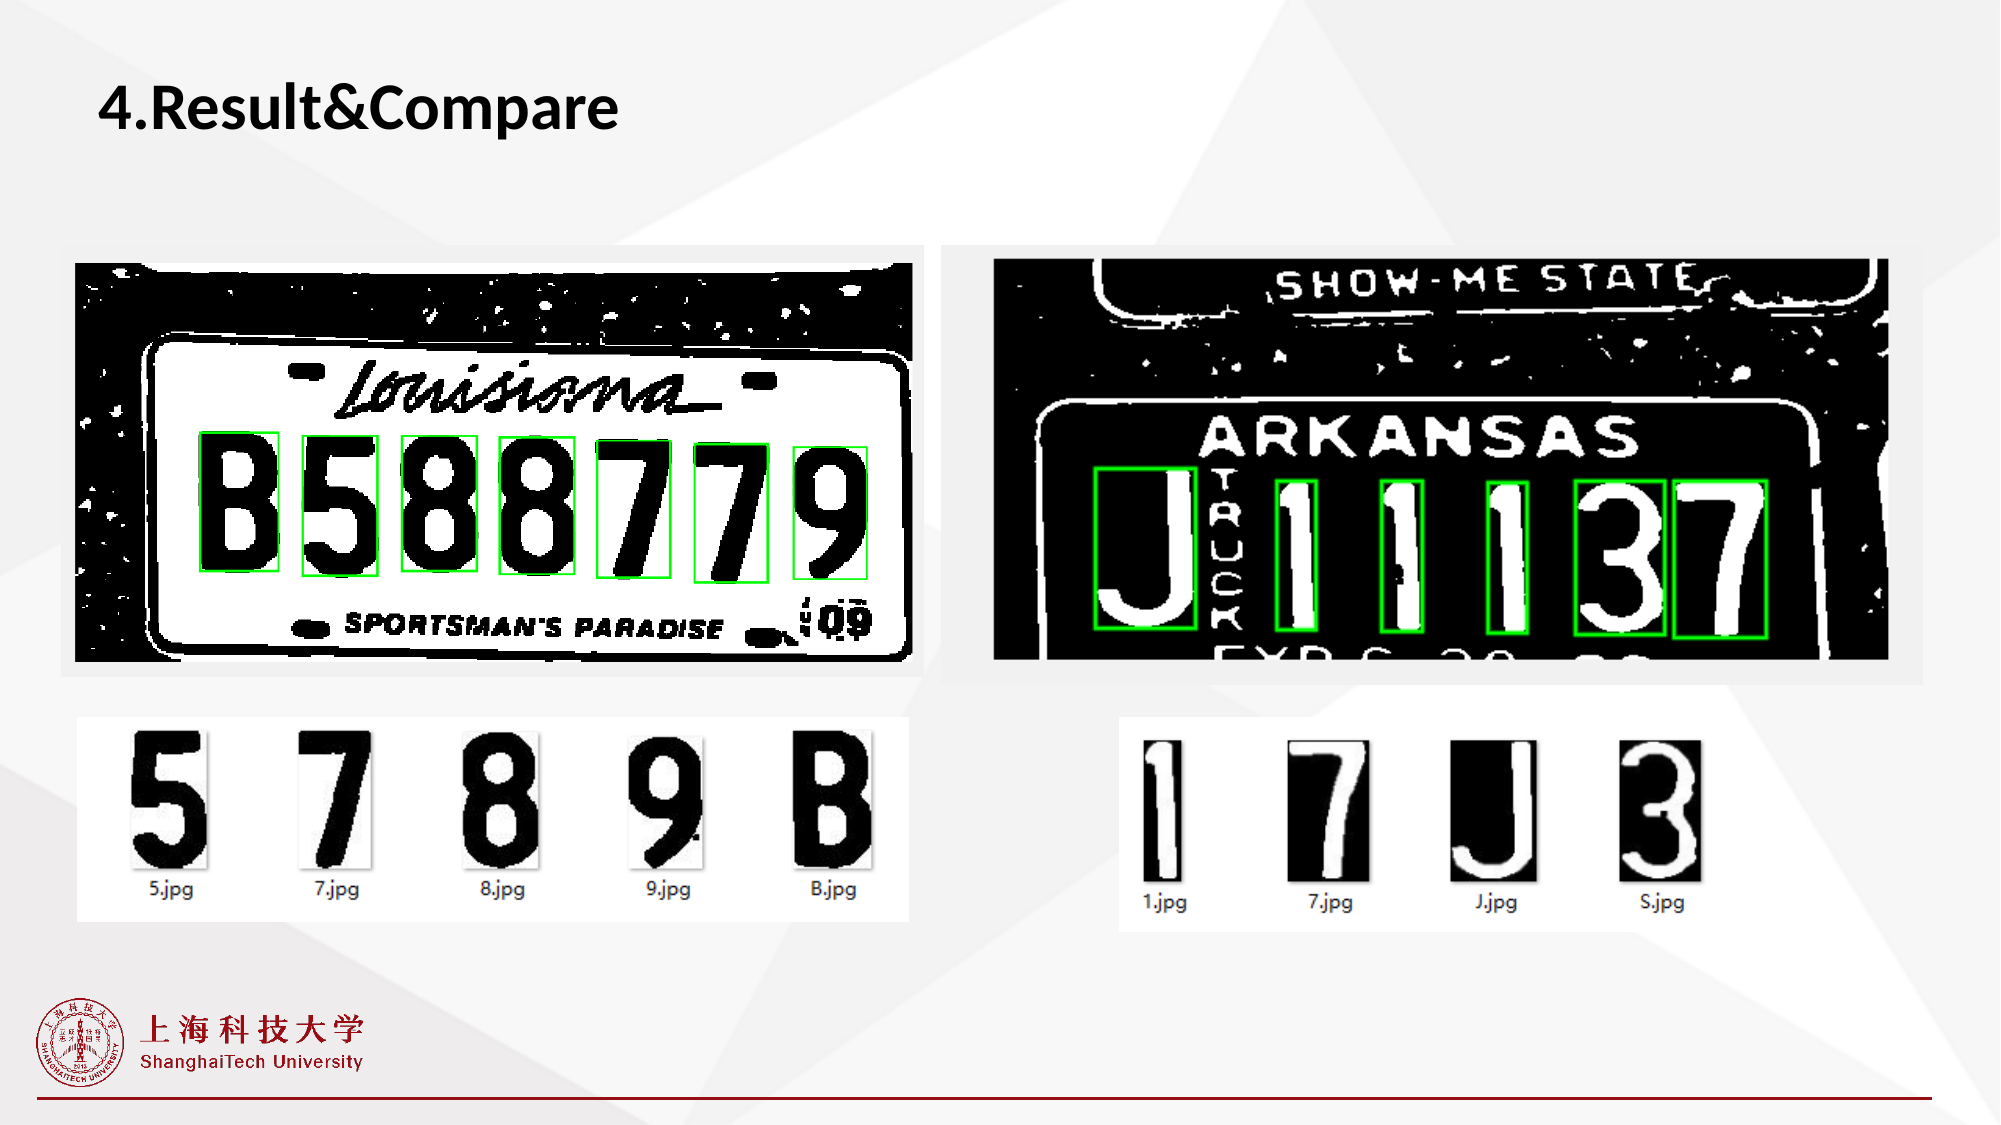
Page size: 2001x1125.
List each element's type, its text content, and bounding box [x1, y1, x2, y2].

text_box 4.Result&Compare [84, 55, 636, 150]
picture [0, 0, 2000, 1125]
